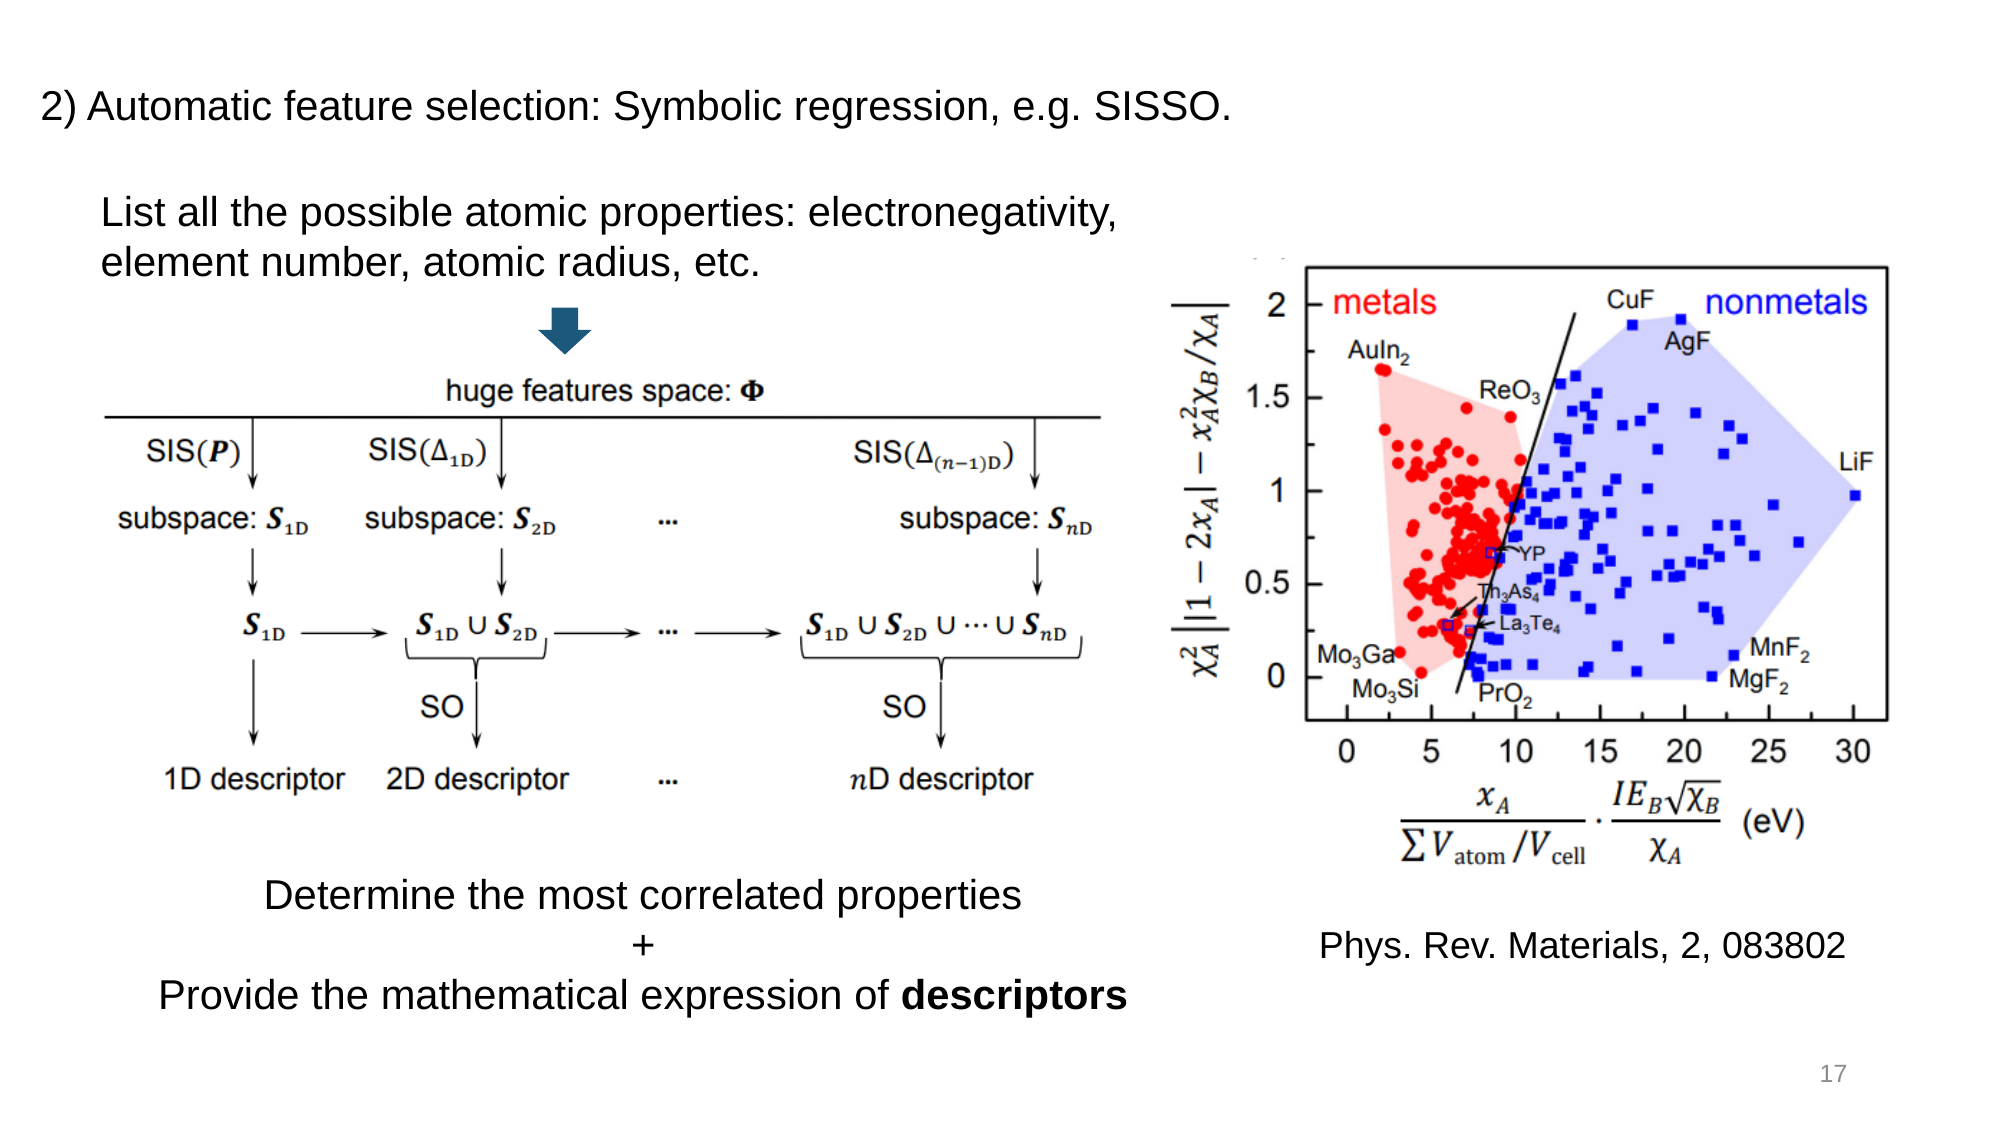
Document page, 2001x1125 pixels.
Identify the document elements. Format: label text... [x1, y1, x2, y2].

text_box 2) Automatic feature selection: Symbolic regression, e.g. SISSO. [25, 70, 1248, 136]
text_box [537, 307, 592, 348]
text_box Determine the most correlated properties + Provide the mathematical expression of descriptors [143, 860, 1144, 1026]
slide_number 17 [1412, 1042, 1863, 1103]
picture [96, 348, 1131, 802]
text_box List all the possible atomic properties: electronegativity, element number, atomic radius, etc. [85, 177, 1141, 293]
text_box Phys. Rev. Materials, 2, 083802 [1304, 913, 1900, 974]
picture [1167, 258, 1900, 867]
